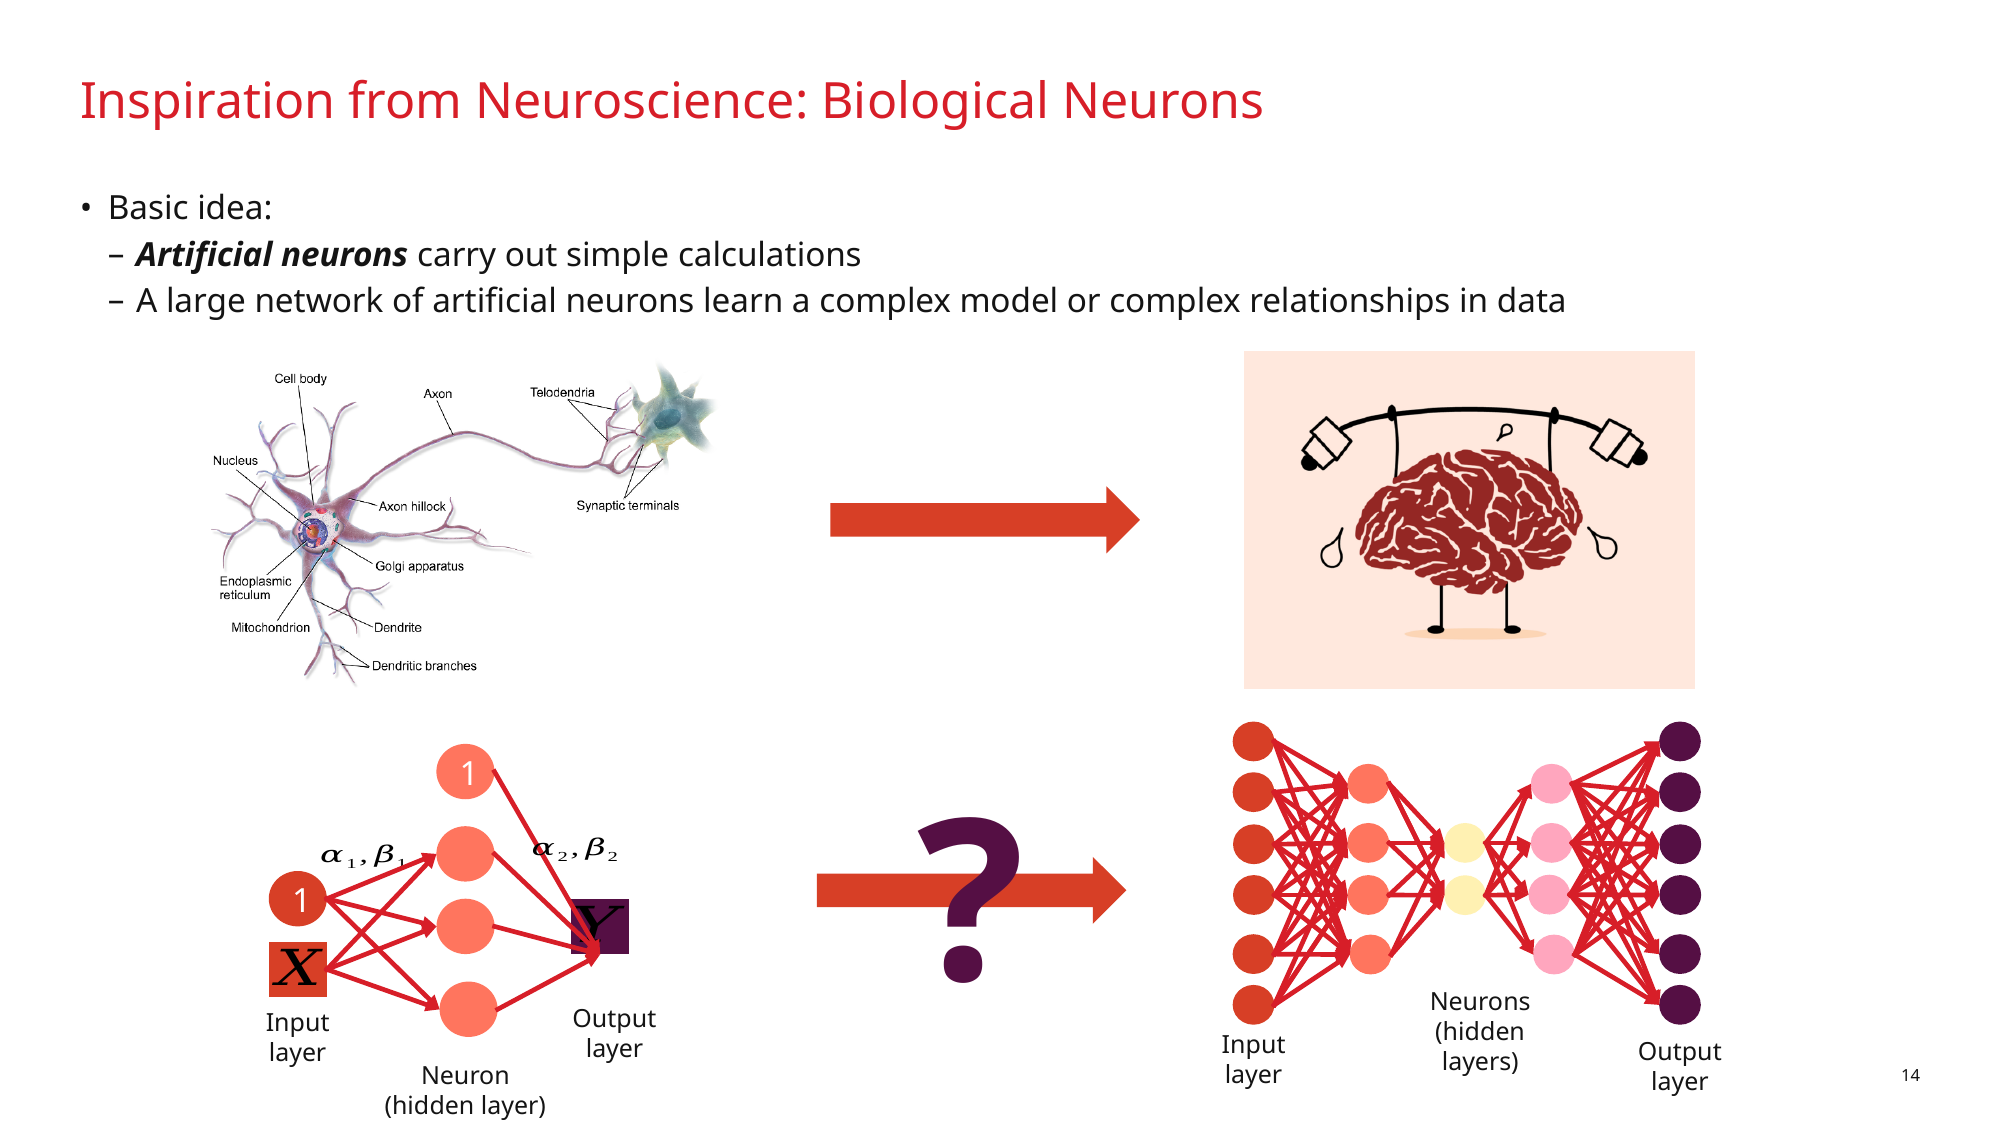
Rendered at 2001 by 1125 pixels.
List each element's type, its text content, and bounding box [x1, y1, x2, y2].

text_box [830, 486, 1140, 554]
text_box ? [834, 748, 1109, 1034]
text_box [242, 743, 685, 1088]
picture [201, 353, 726, 692]
slide_number 14 [1839, 1050, 1920, 1088]
text_box [816, 873, 834, 908]
title Inspiration from Neuroscience: Biological Neurons [80, 75, 1920, 186]
picture [1244, 350, 1696, 690]
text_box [1213, 721, 1731, 1060]
text_box [1109, 872, 1127, 908]
list Basic idea: Artificial neurons carry out simple calculations A large network of artificial neurons learn a complex model or complex relationships in data [79, 186, 1920, 1012]
